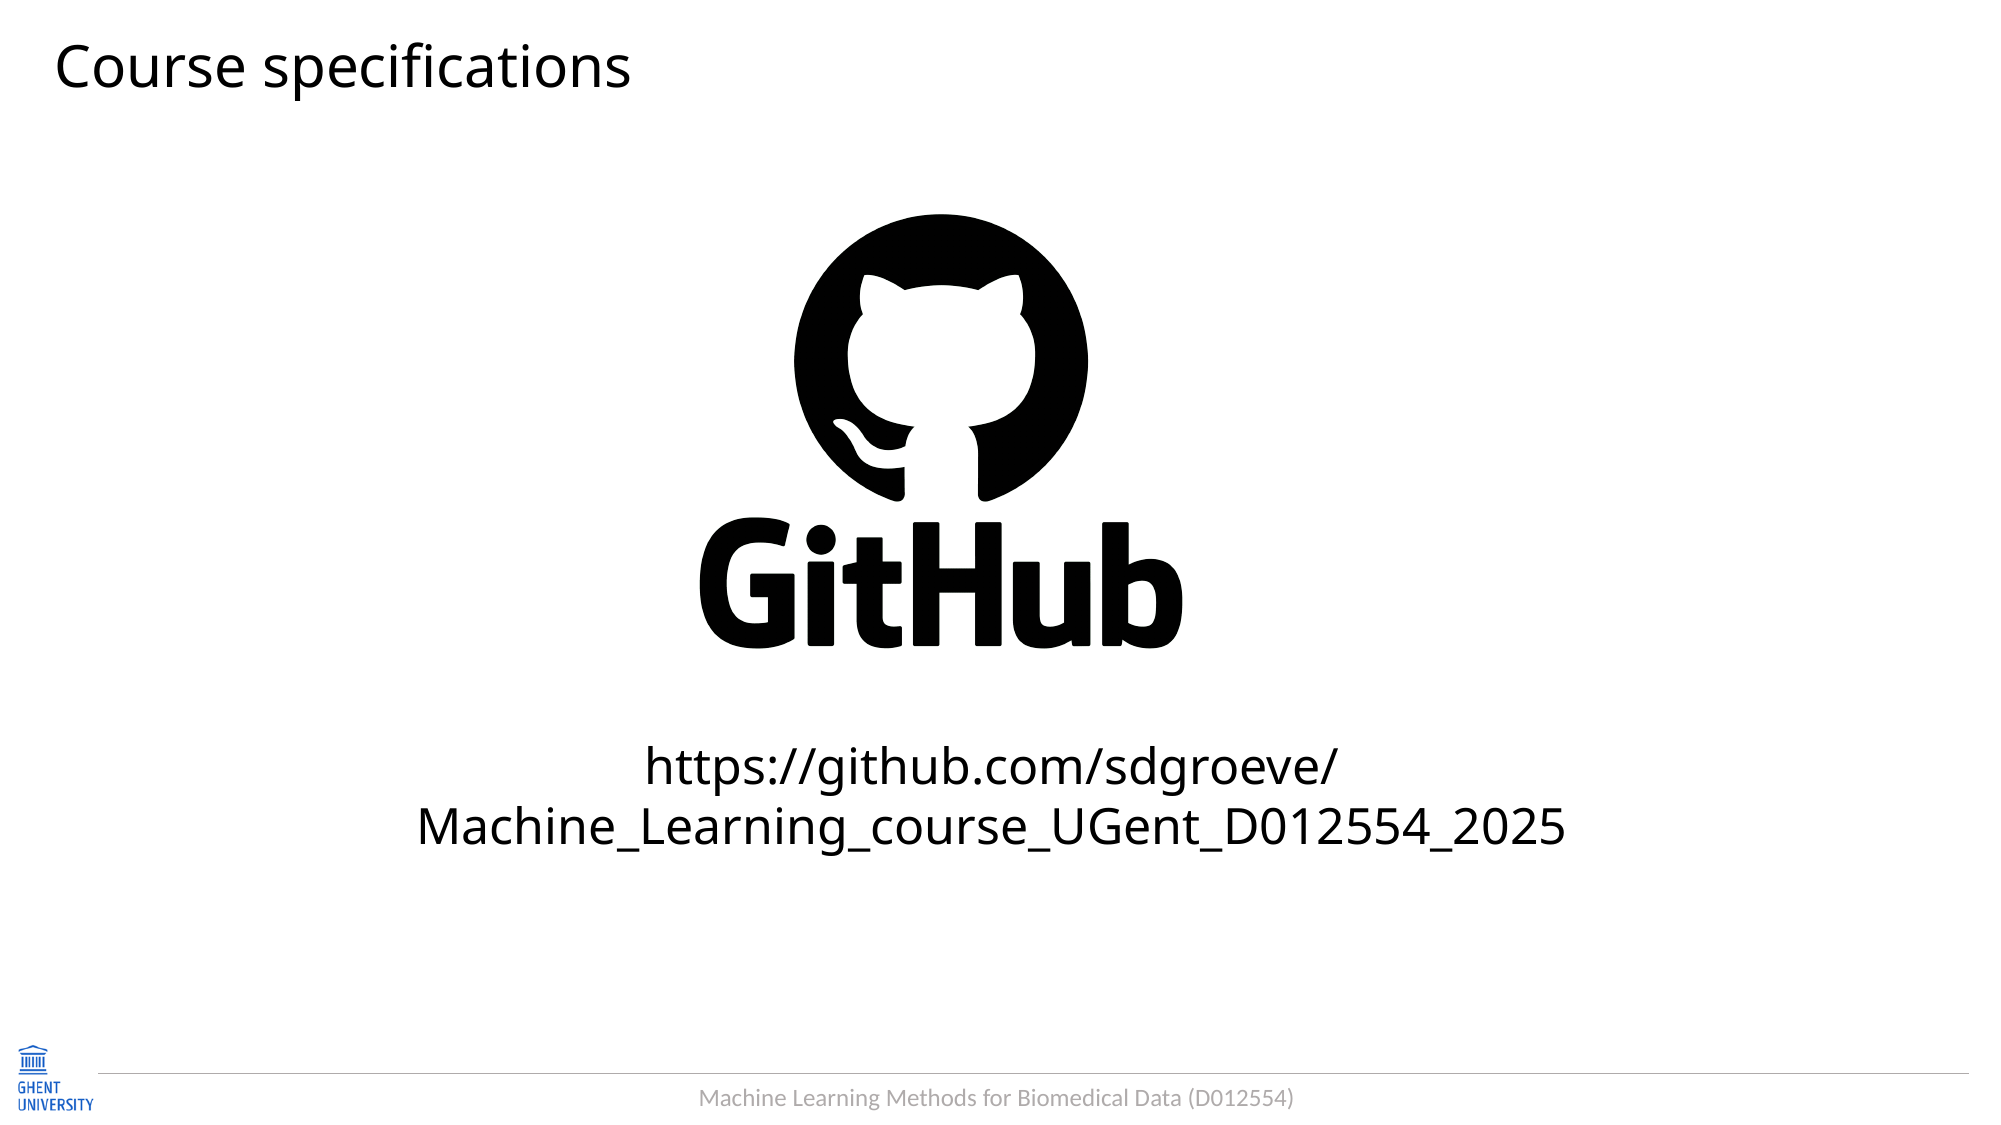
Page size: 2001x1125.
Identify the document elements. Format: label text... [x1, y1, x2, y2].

text_box https://github.com/sdgroeve/Machine_Learning_course_UGent_D012554_2025 [98, 186, 1886, 862]
picture [544, 207, 1338, 655]
picture [10, 1031, 101, 1118]
text_box Machine Learning Methods for Biomedical Data (D012554) [10, 1074, 1990, 1120]
text_box Course specifications [39, 21, 1967, 107]
